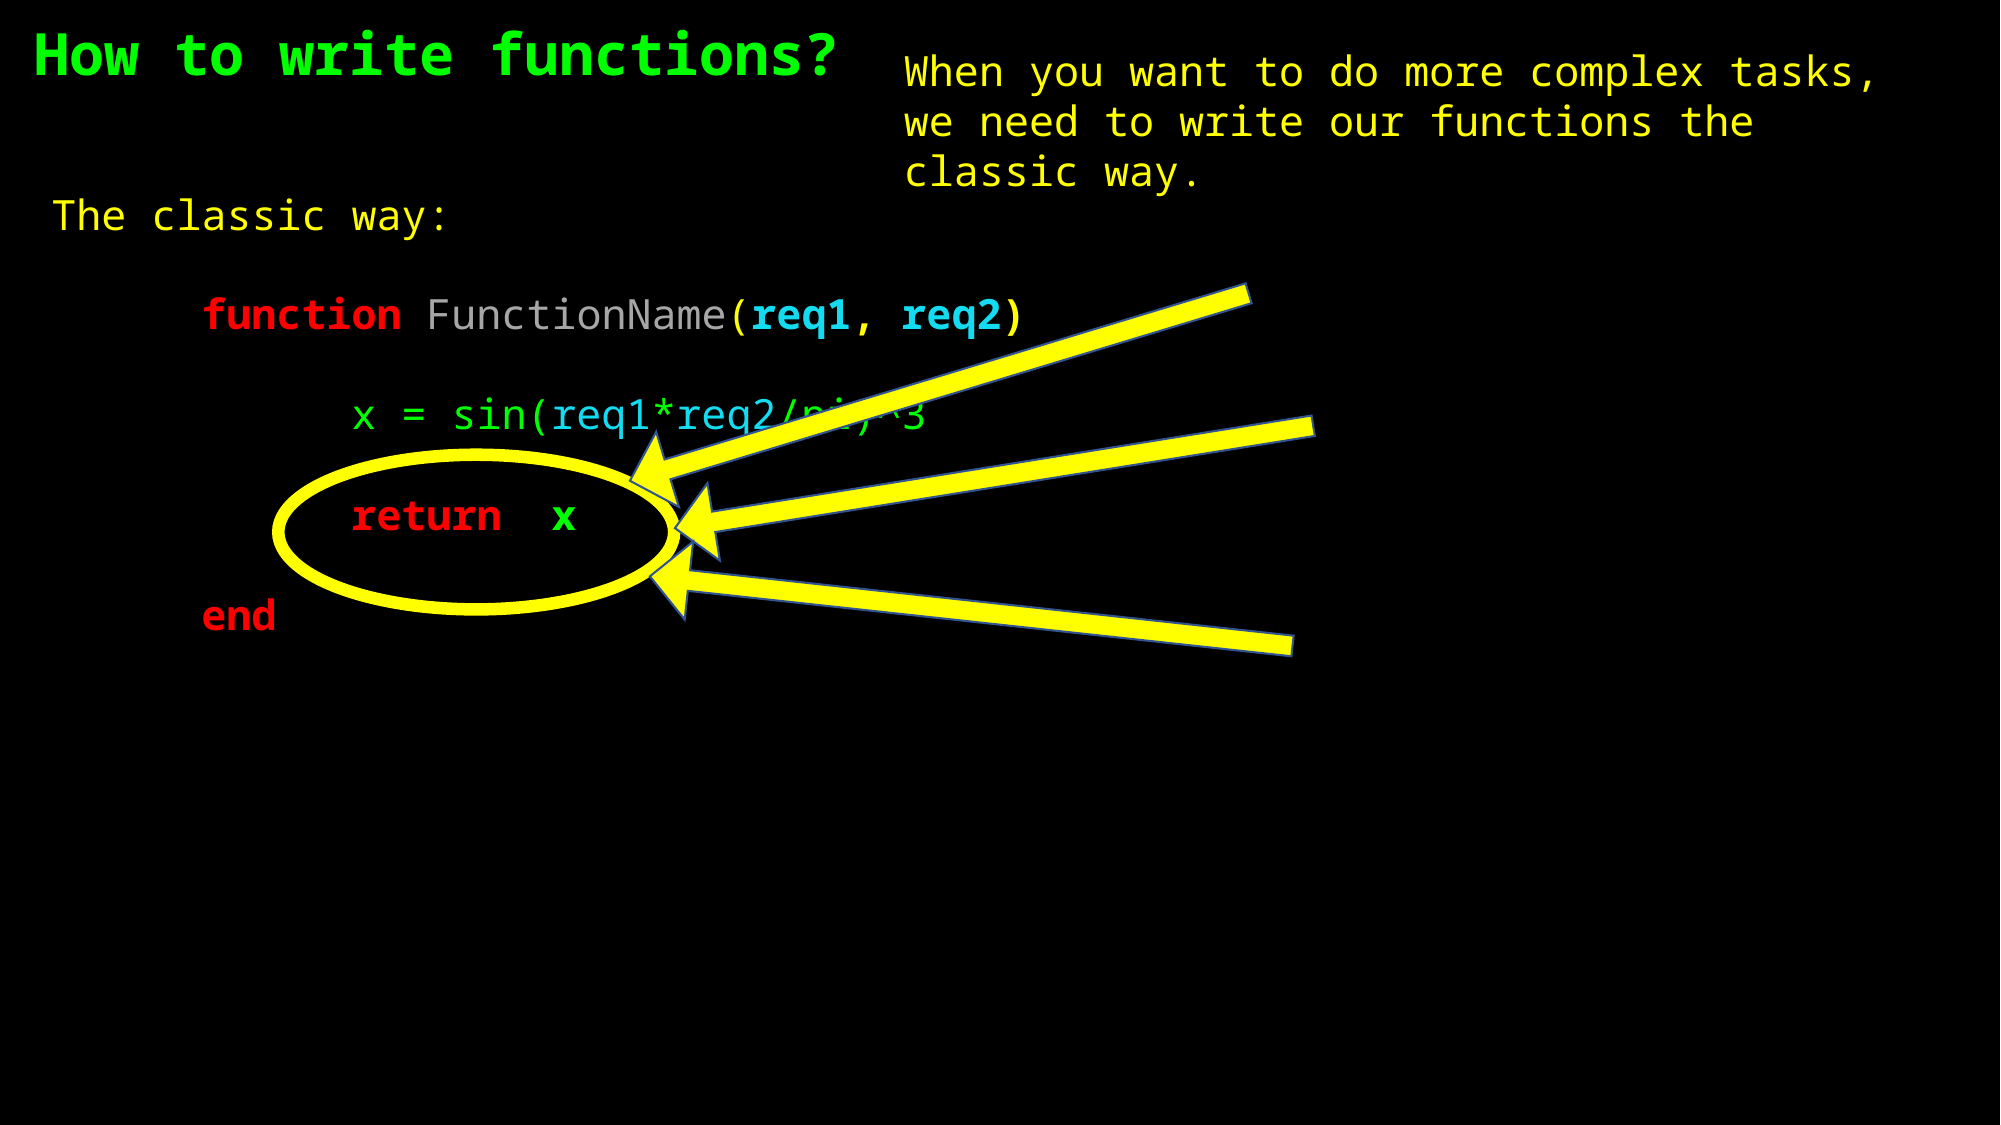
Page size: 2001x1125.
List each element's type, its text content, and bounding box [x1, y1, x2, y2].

text_box The classic way: function FunctionName(req1, req2) x = sin(req1*req2/pi)^3 return x end [36, 180, 1964, 646]
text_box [278, 347, 1318, 651]
text_box When you want to do more complex tasks, we need to write our functions the classic way. [889, 37, 1932, 180]
text_box How to write functions? [20, 9, 988, 95]
